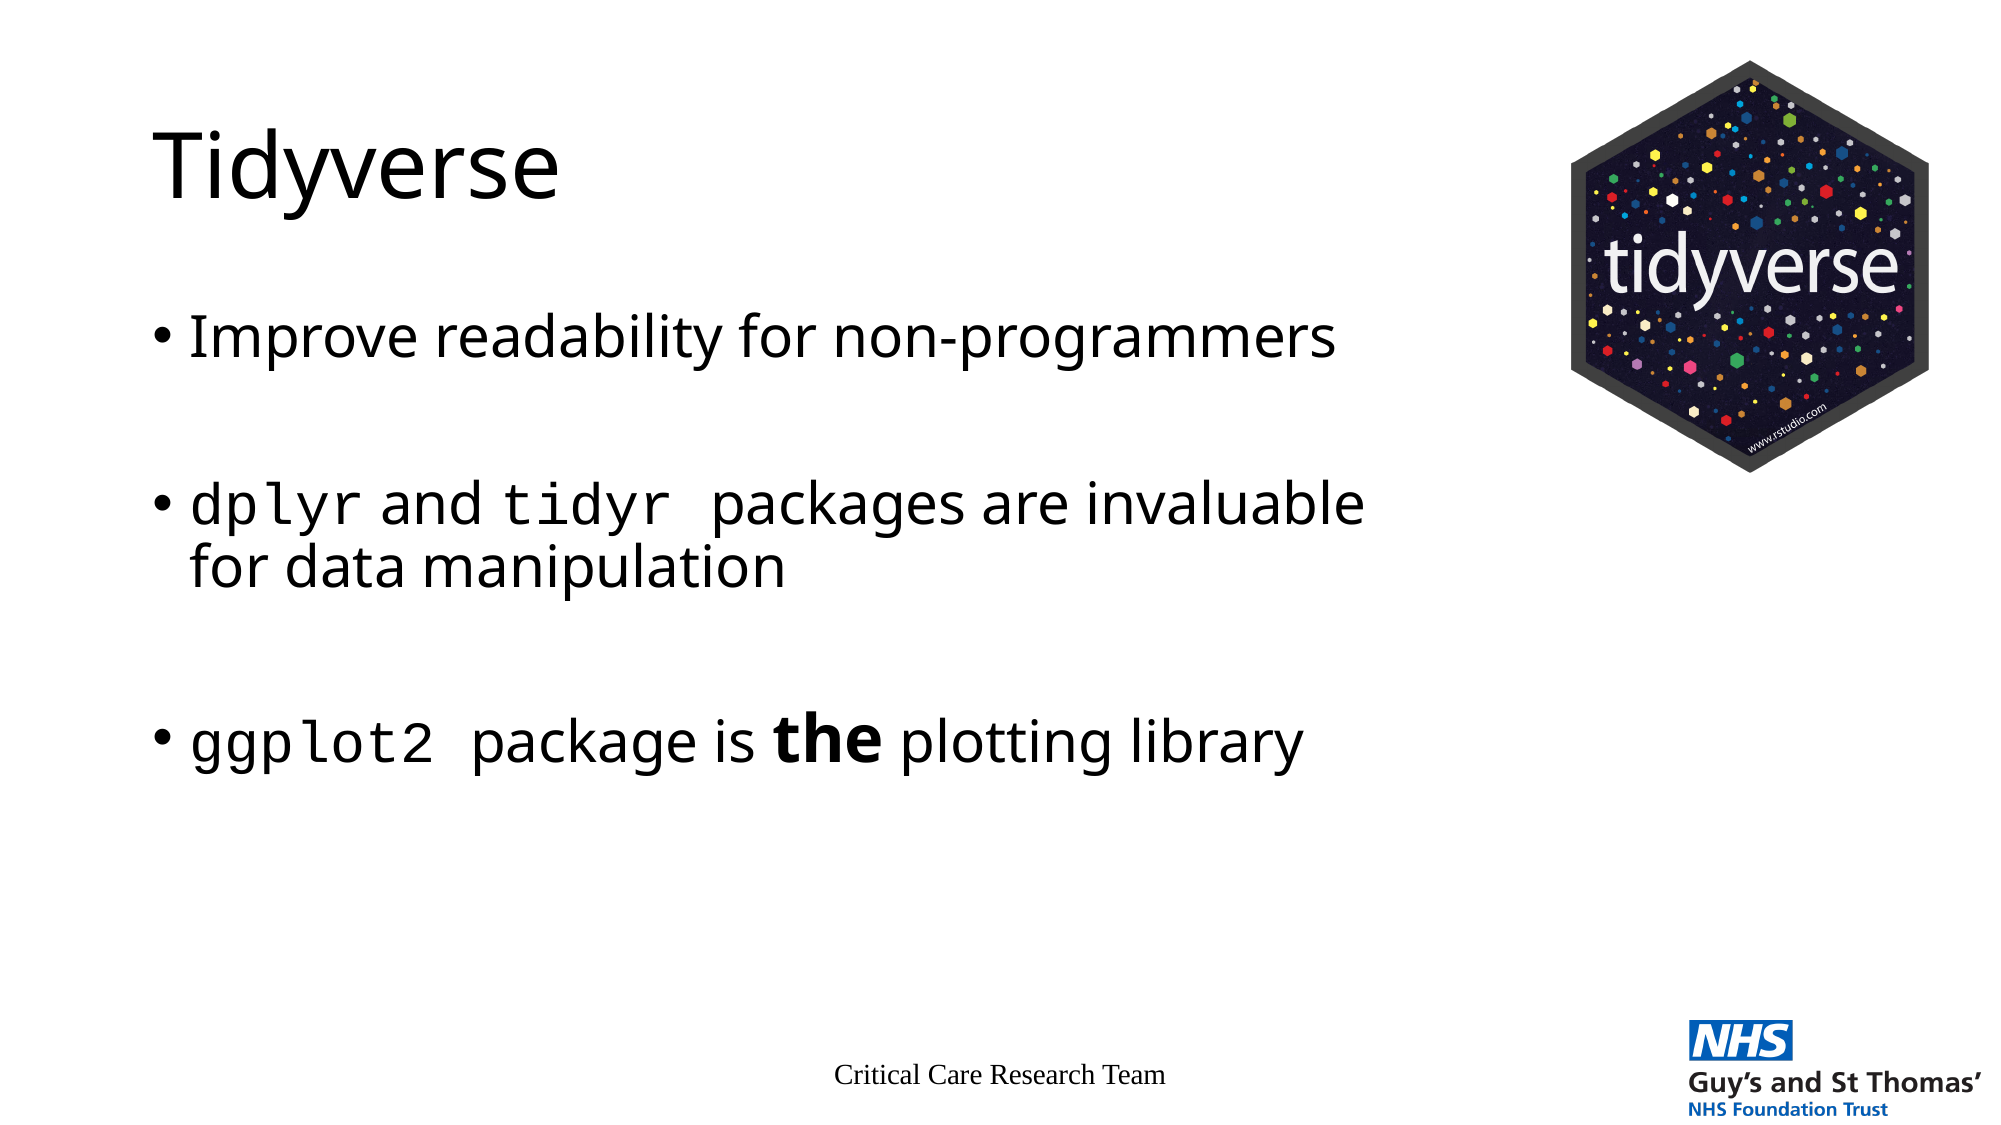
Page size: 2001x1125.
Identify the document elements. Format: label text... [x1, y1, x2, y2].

list Improve readability for non-programmers dplyr and tidyr packages are invaluable for data manipulation ggplot2 package is the plotting library [137, 299, 1385, 1014]
picture [1569, 59, 1929, 474]
picture [1688, 1019, 1982, 1116]
title Tidyverse [137, 59, 1569, 278]
footer Critical Care Research Team [662, 1042, 1338, 1103]
